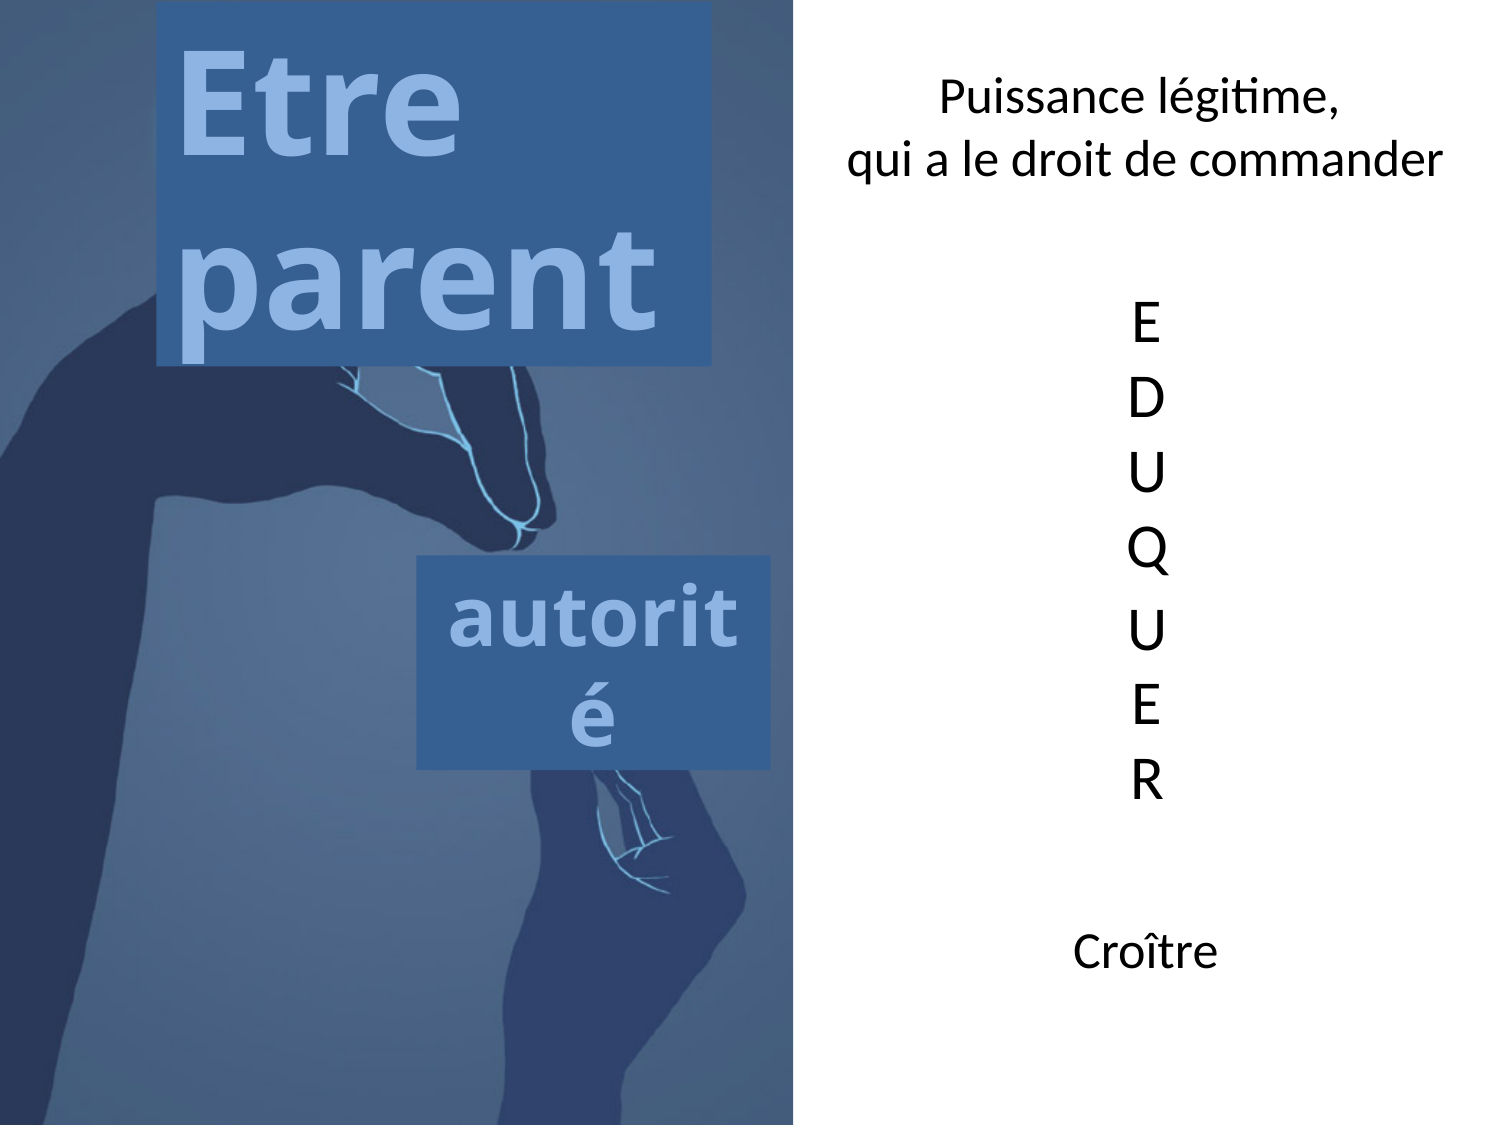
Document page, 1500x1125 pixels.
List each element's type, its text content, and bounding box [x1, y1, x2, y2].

text_box Puissance légitime, qui a le droit de commander [820, 54, 1471, 195]
text_box E D U Q [1111, 272, 1183, 580]
text_box Croître [1045, 909, 1247, 987]
picture [0, 0, 794, 1125]
text_box U E R [1106, 580, 1189, 820]
